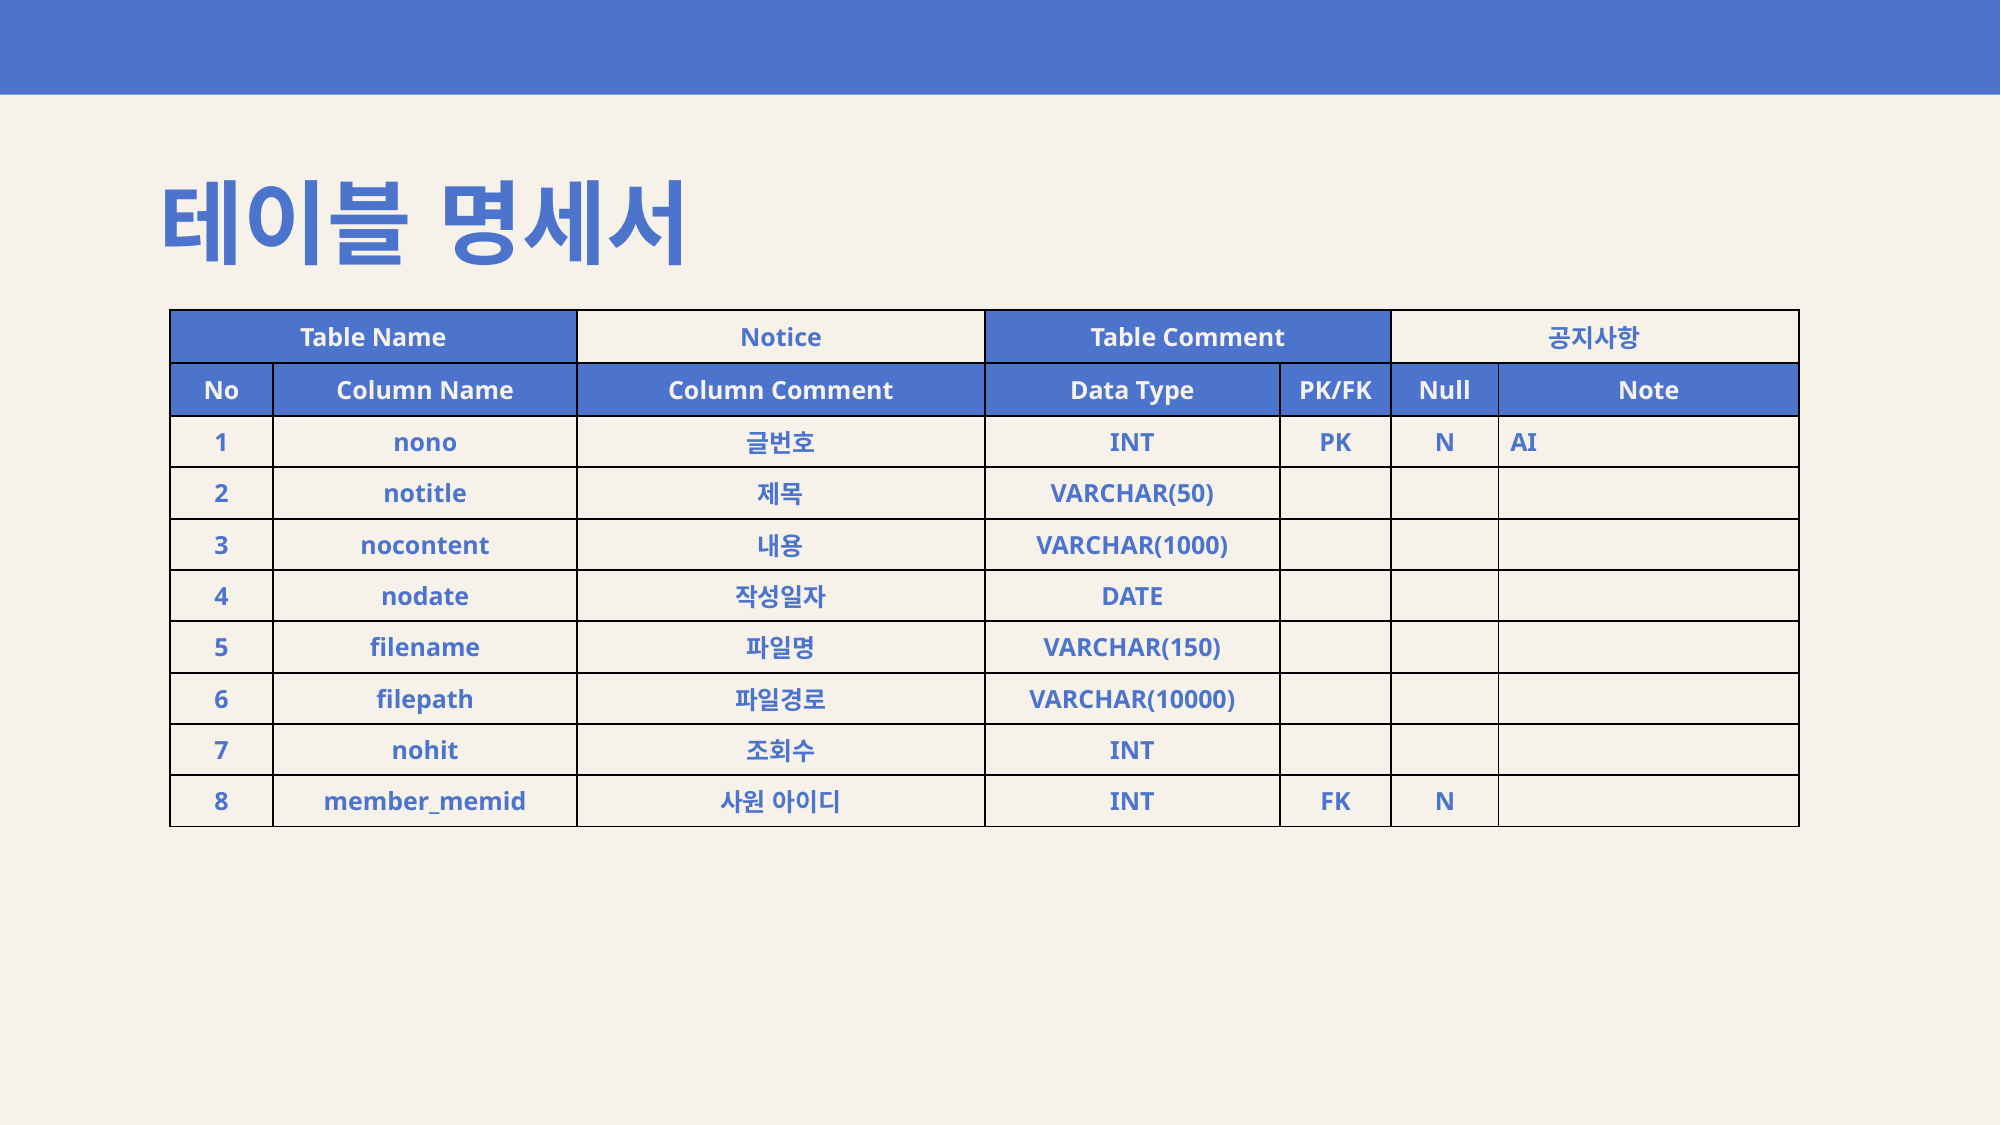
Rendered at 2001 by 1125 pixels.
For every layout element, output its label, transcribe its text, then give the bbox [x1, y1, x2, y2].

table_cell VARCHAR(150) [986, 622, 1279, 672]
table_cell 8 [171, 776, 272, 826]
table_cell N [1392, 417, 1498, 466]
table_cell Column Comment [578, 364, 984, 415]
table_cell filepath [274, 674, 576, 723]
text_box 테이블 명세서 [144, 108, 1269, 348]
table_cell [1499, 468, 1798, 518]
table_cell [1392, 571, 1498, 620]
table_cell [1392, 520, 1498, 569]
subtitle [0, 0, 2000, 95]
table_cell INT [986, 417, 1279, 466]
table_cell FK [1281, 776, 1390, 826]
table_cell Note [1499, 364, 1798, 415]
table_cell Data Type [986, 364, 1279, 415]
table_cell INT [986, 776, 1279, 826]
table_cell 내용 [578, 520, 984, 569]
table_cell 6 [171, 674, 272, 723]
table_cell [1499, 520, 1798, 569]
table_cell VARCHAR(1000) [986, 520, 1279, 569]
table_cell PK/FK [1281, 364, 1390, 415]
table_cell Column Name [274, 364, 576, 415]
table_cell 5 [171, 622, 272, 672]
table_cell 4 [171, 571, 272, 620]
table_cell Null [1392, 364, 1498, 415]
table_cell 3 [171, 520, 272, 569]
table_cell 글번호 [578, 417, 984, 466]
table_cell 작성일자 [578, 571, 984, 620]
table_cell PK [1281, 417, 1390, 466]
table_cell No [171, 364, 272, 415]
table_cell [1281, 725, 1390, 774]
table_cell nodate [274, 571, 576, 620]
table_cell 사원 아이디 [578, 776, 984, 826]
table_cell AI [1499, 417, 1798, 466]
table_cell [1392, 622, 1498, 672]
table_cell [1281, 520, 1390, 569]
table_cell 제목 [578, 468, 984, 518]
table_cell [1392, 725, 1498, 774]
table_cell [1392, 674, 1498, 723]
table_cell [1499, 674, 1798, 723]
table_cell nohit [274, 725, 576, 774]
table_cell DATE [986, 571, 1279, 620]
table_cell 파일경로 [578, 674, 984, 723]
table_cell 1 [171, 417, 272, 466]
table_cell 7 [171, 725, 272, 774]
table_cell [1499, 622, 1798, 672]
table_header 공지사항 [1392, 311, 1798, 362]
table_cell N [1392, 776, 1498, 826]
table_cell [1281, 622, 1390, 672]
table_cell INT [986, 725, 1279, 774]
table_cell nocontent [274, 520, 576, 569]
table_cell VARCHAR(50) [986, 468, 1279, 518]
table_cell 조회수 [578, 725, 984, 774]
table_cell 파일명 [578, 622, 984, 672]
table_cell [1281, 571, 1390, 620]
table_cell [1281, 468, 1390, 518]
table_cell [1281, 674, 1390, 723]
table_cell notitle [274, 468, 576, 518]
table_cell [1499, 571, 1798, 620]
table_cell nono [274, 417, 576, 466]
table_cell member_memid [274, 776, 576, 826]
table_cell [1499, 776, 1798, 826]
table_cell 2 [171, 468, 272, 518]
table_cell filename [274, 622, 576, 672]
table_cell [1499, 725, 1798, 774]
table_header Notice [578, 311, 984, 362]
table_cell VARCHAR(10000) [986, 674, 1279, 723]
table_cell [1392, 468, 1498, 518]
table_header Table Comment [986, 311, 1390, 362]
table_header Table Name [171, 311, 576, 362]
